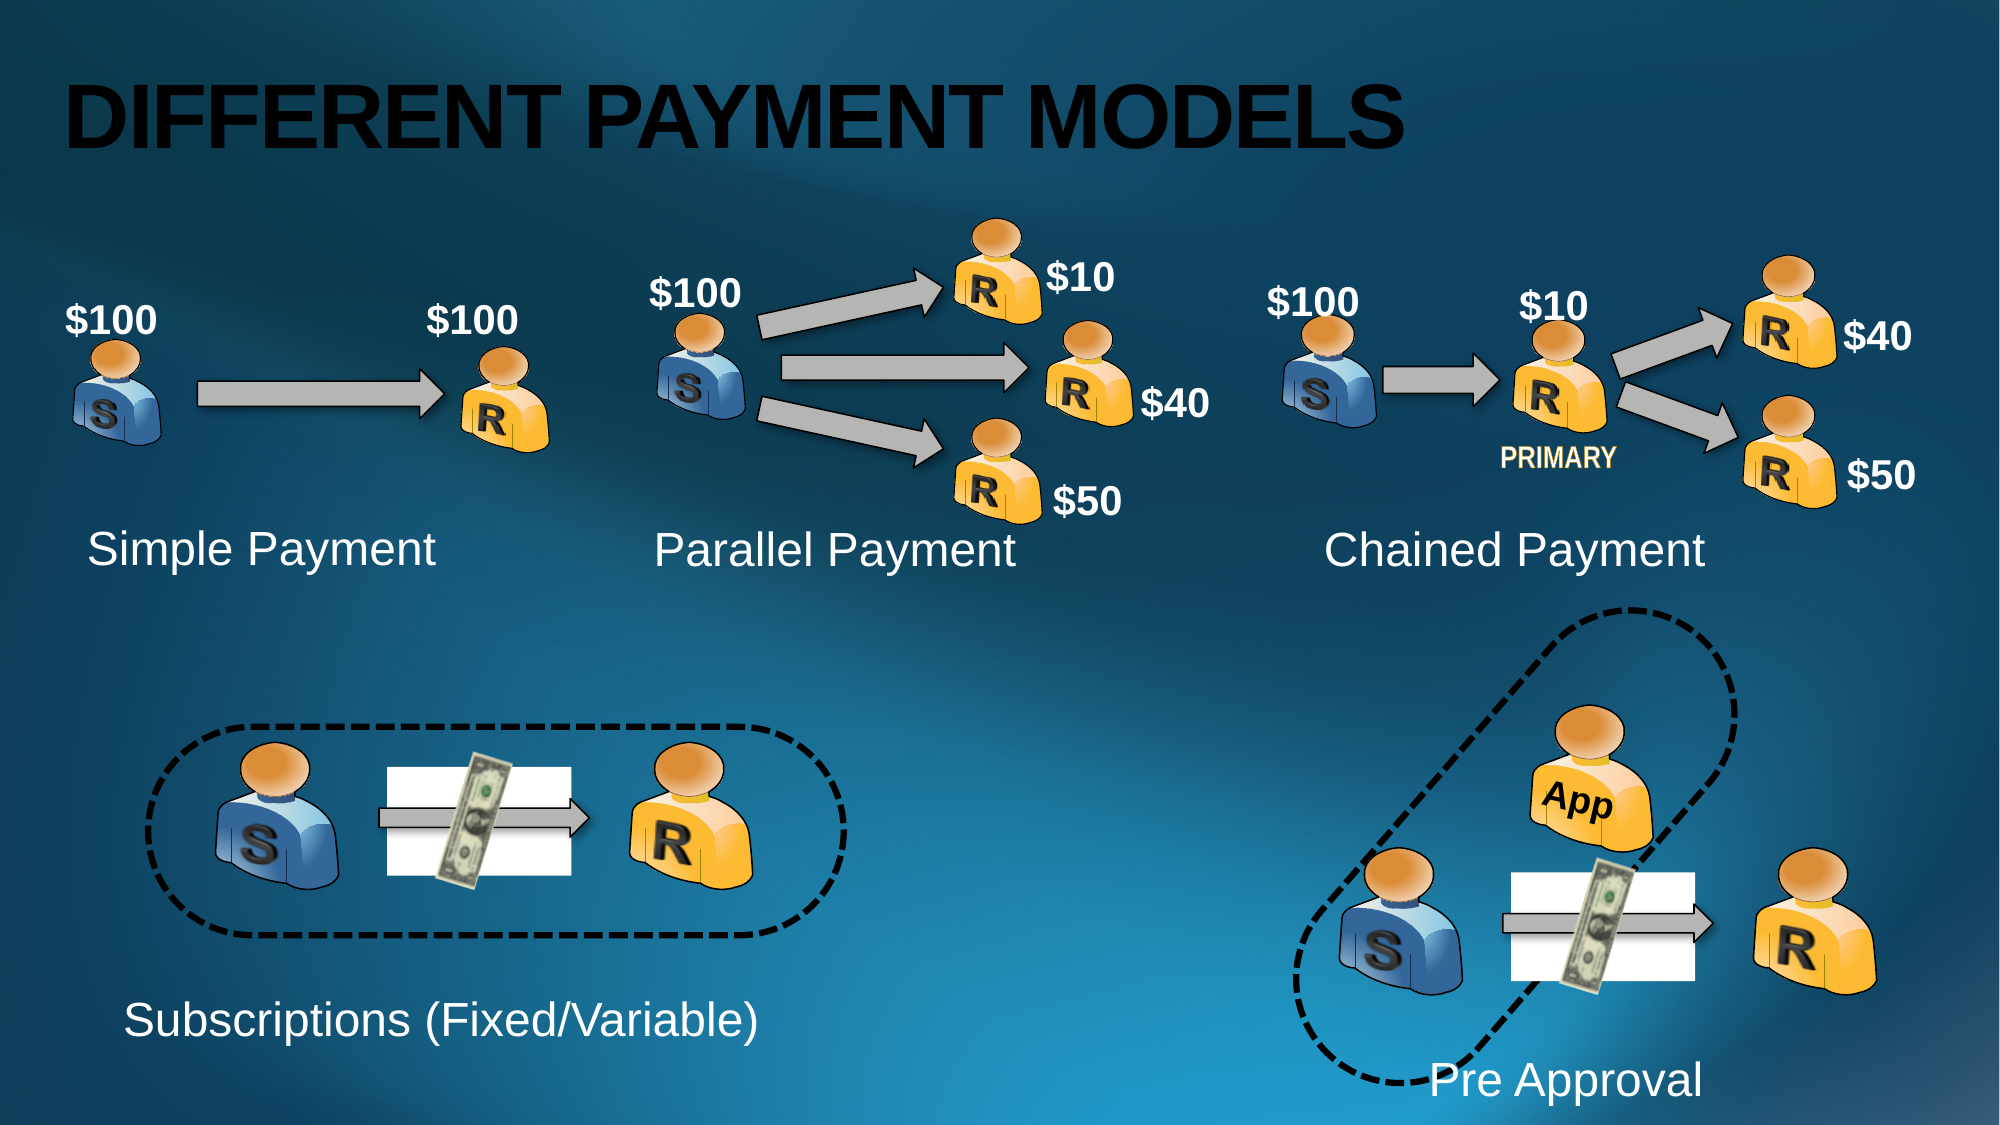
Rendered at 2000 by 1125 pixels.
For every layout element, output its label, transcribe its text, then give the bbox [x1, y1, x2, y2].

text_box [147, 726, 844, 936]
picture [0, 0, 2000, 1125]
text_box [25, 206, 1974, 587]
title DIFFERENT PAYMENT MODELS [63, 56, 1978, 198]
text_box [1326, 636, 1880, 1057]
text_box Pre Approval [1409, 1039, 2000, 1116]
text_box Subscriptions (Fixed/Variable) [104, 979, 951, 1056]
